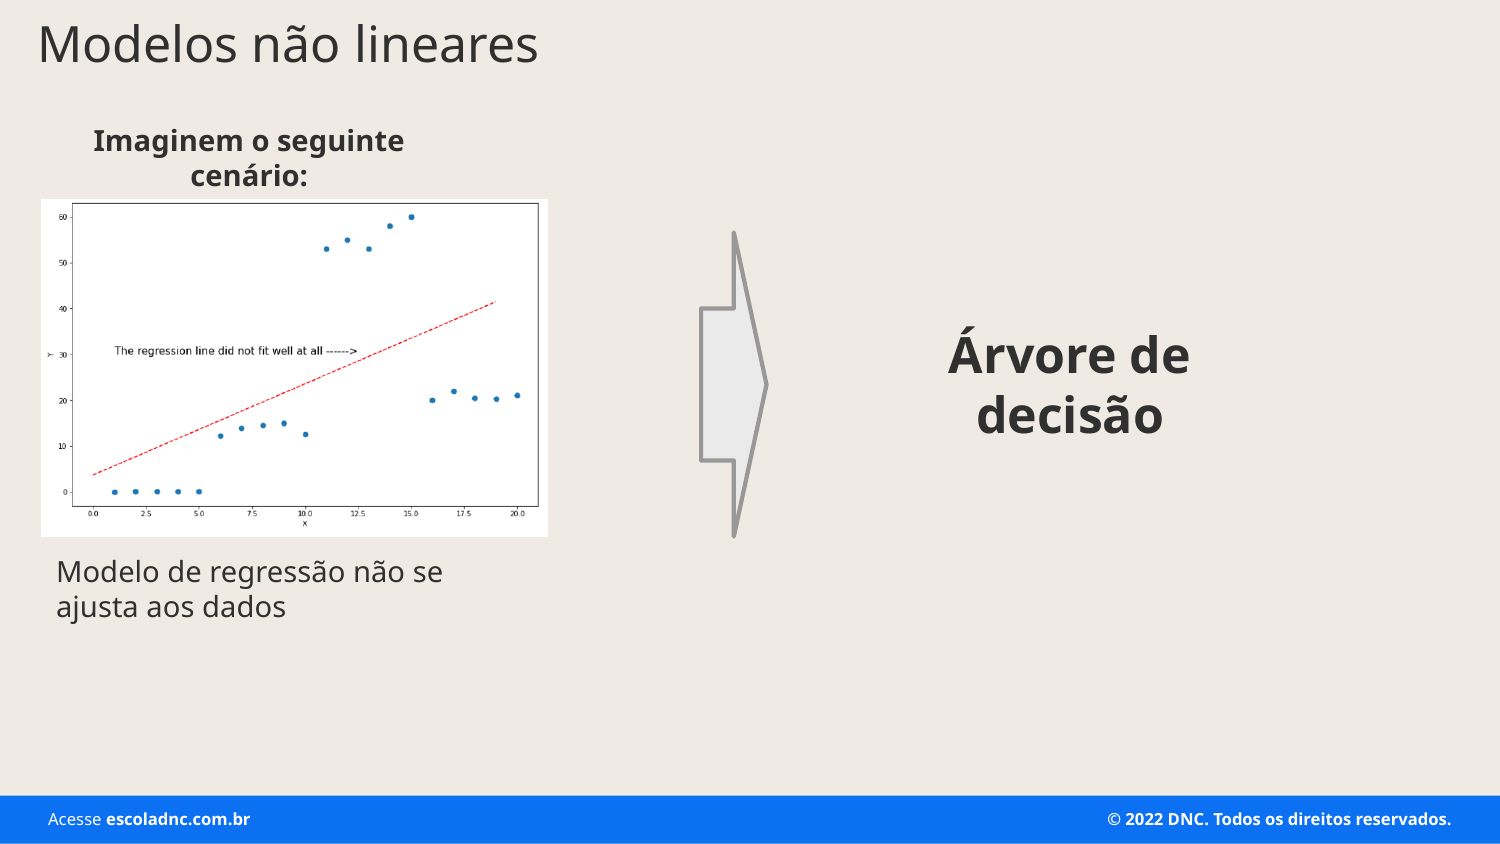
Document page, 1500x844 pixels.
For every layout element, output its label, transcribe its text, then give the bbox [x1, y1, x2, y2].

picture [40, 199, 548, 537]
text_box Modelo de regressão não se ajusta aos dados [41, 546, 548, 632]
title Modelos não lineares [26, 11, 937, 82]
text_box Imaginem o seguinte cenário: [26, 115, 473, 201]
text_box Árvore de decisão [920, 316, 1221, 452]
text_box [699, 230, 769, 539]
